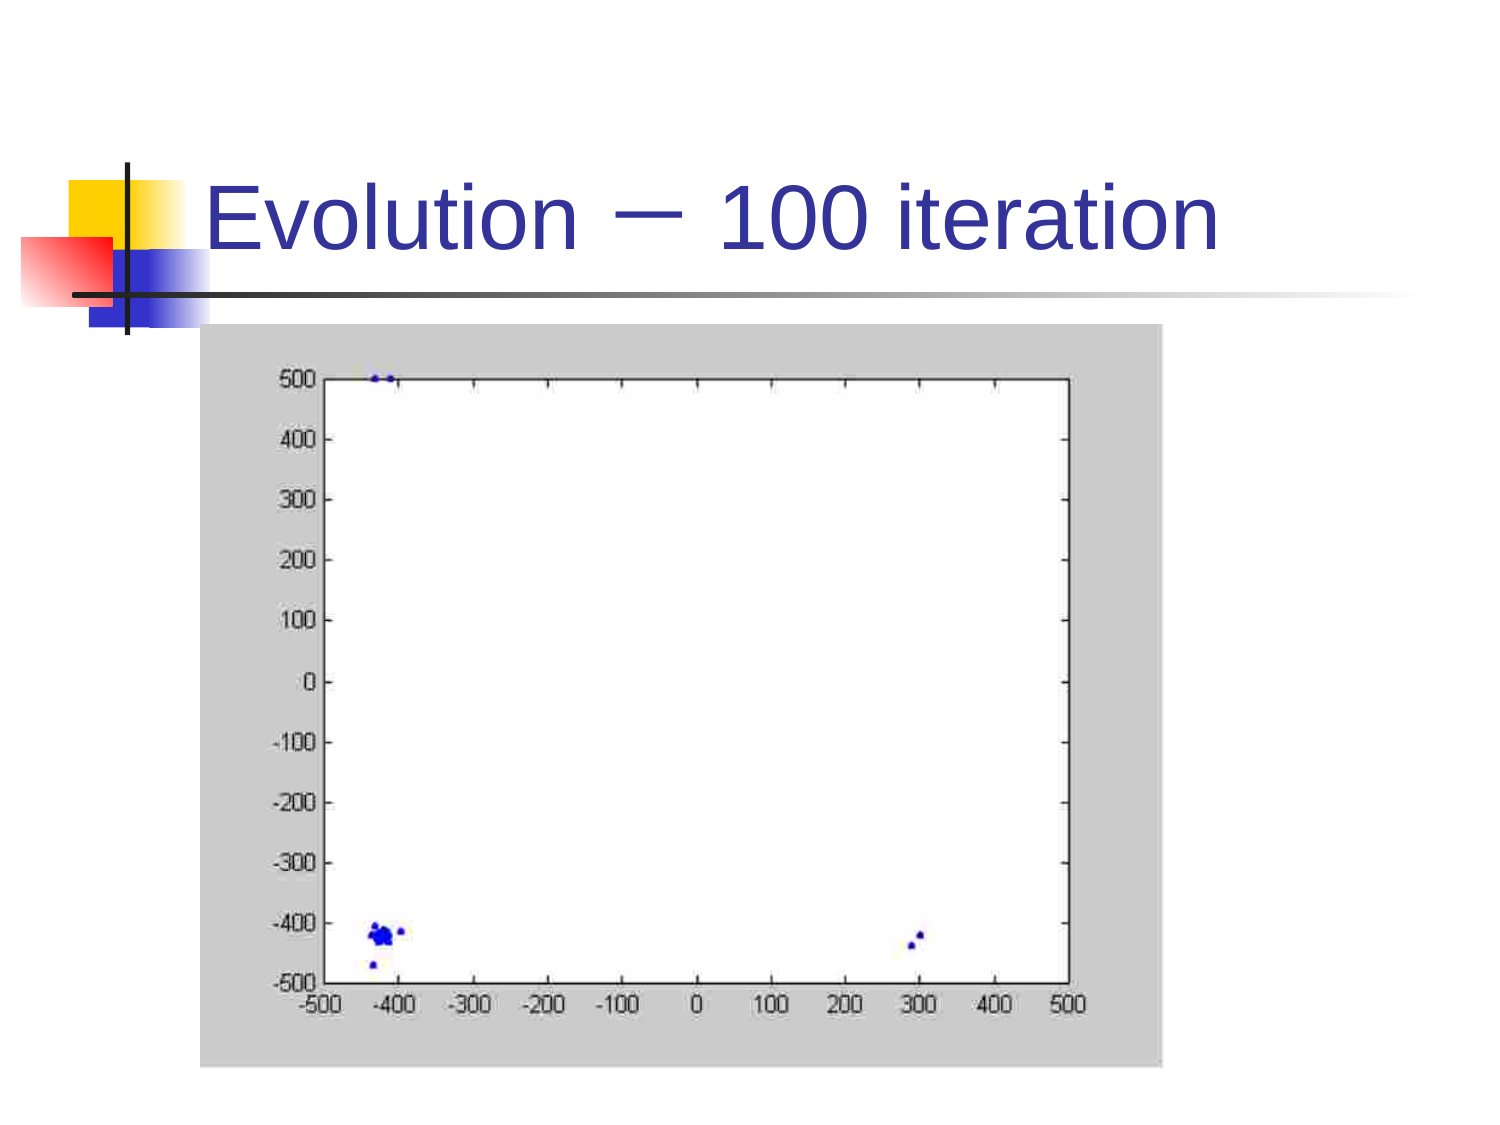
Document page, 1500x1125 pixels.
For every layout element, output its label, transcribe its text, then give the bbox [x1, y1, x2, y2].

title Evolution－100 iteration [188, 35, 1468, 275]
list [199, 324, 1165, 1070]
